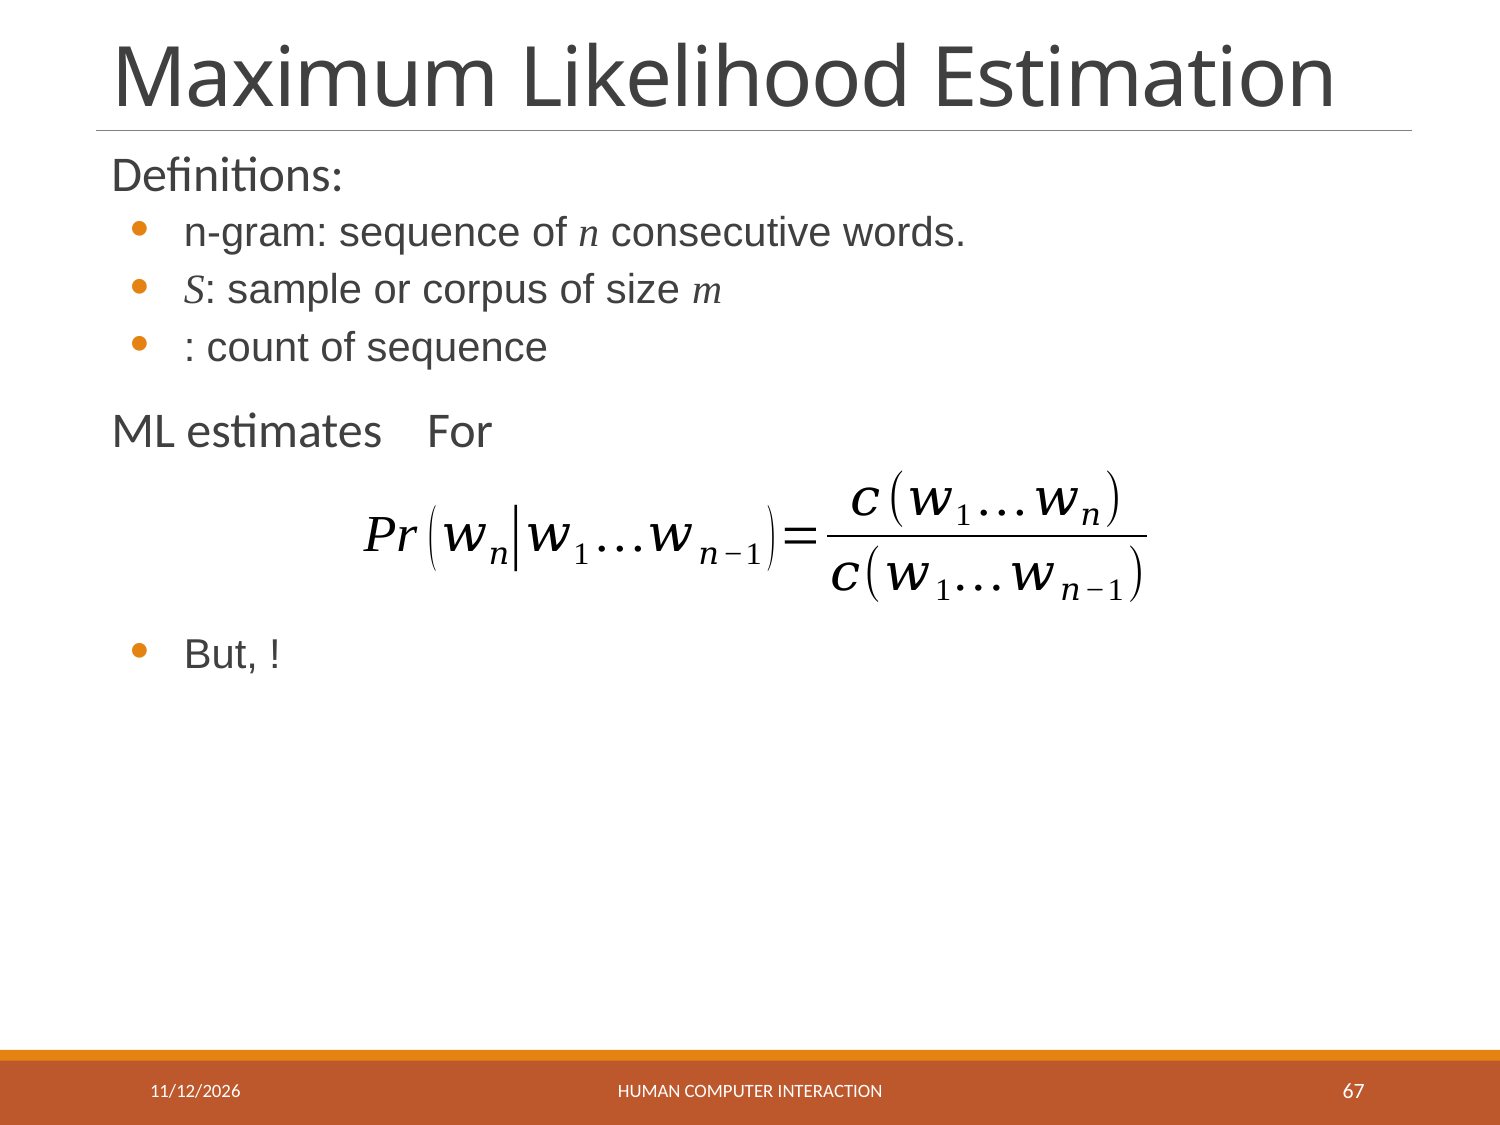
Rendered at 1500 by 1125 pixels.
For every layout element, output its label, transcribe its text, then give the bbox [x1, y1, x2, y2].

footer Human Computer Interaction [453, 1059, 1047, 1120]
title Maximum Likelihood Estimation [96, 19, 1413, 131]
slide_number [135, 1059, 440, 1120]
slide_number 67 [1218, 1059, 1380, 1120]
